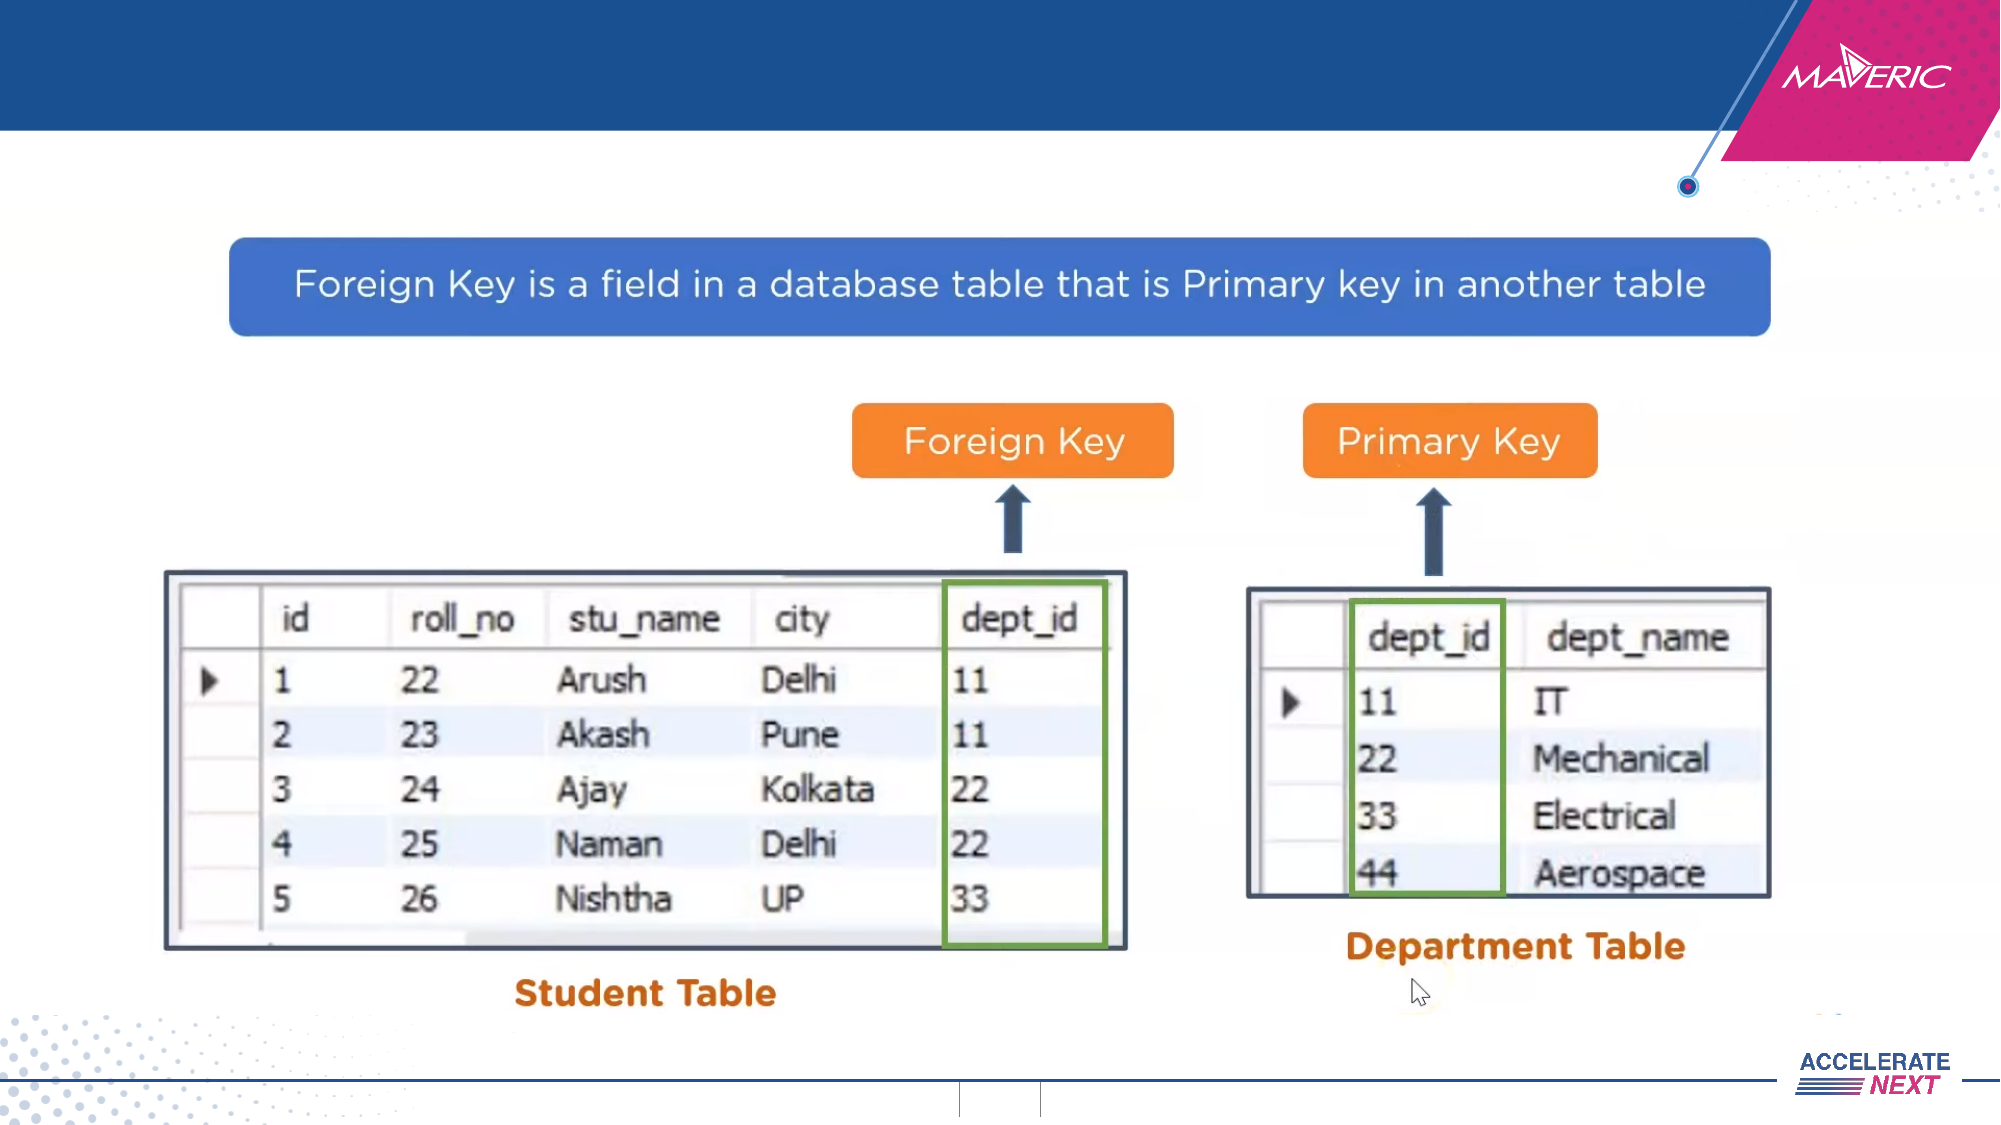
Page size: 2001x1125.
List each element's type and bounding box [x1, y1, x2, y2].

picture [0, 212, 2000, 1125]
picture [1791, 1051, 1953, 1097]
